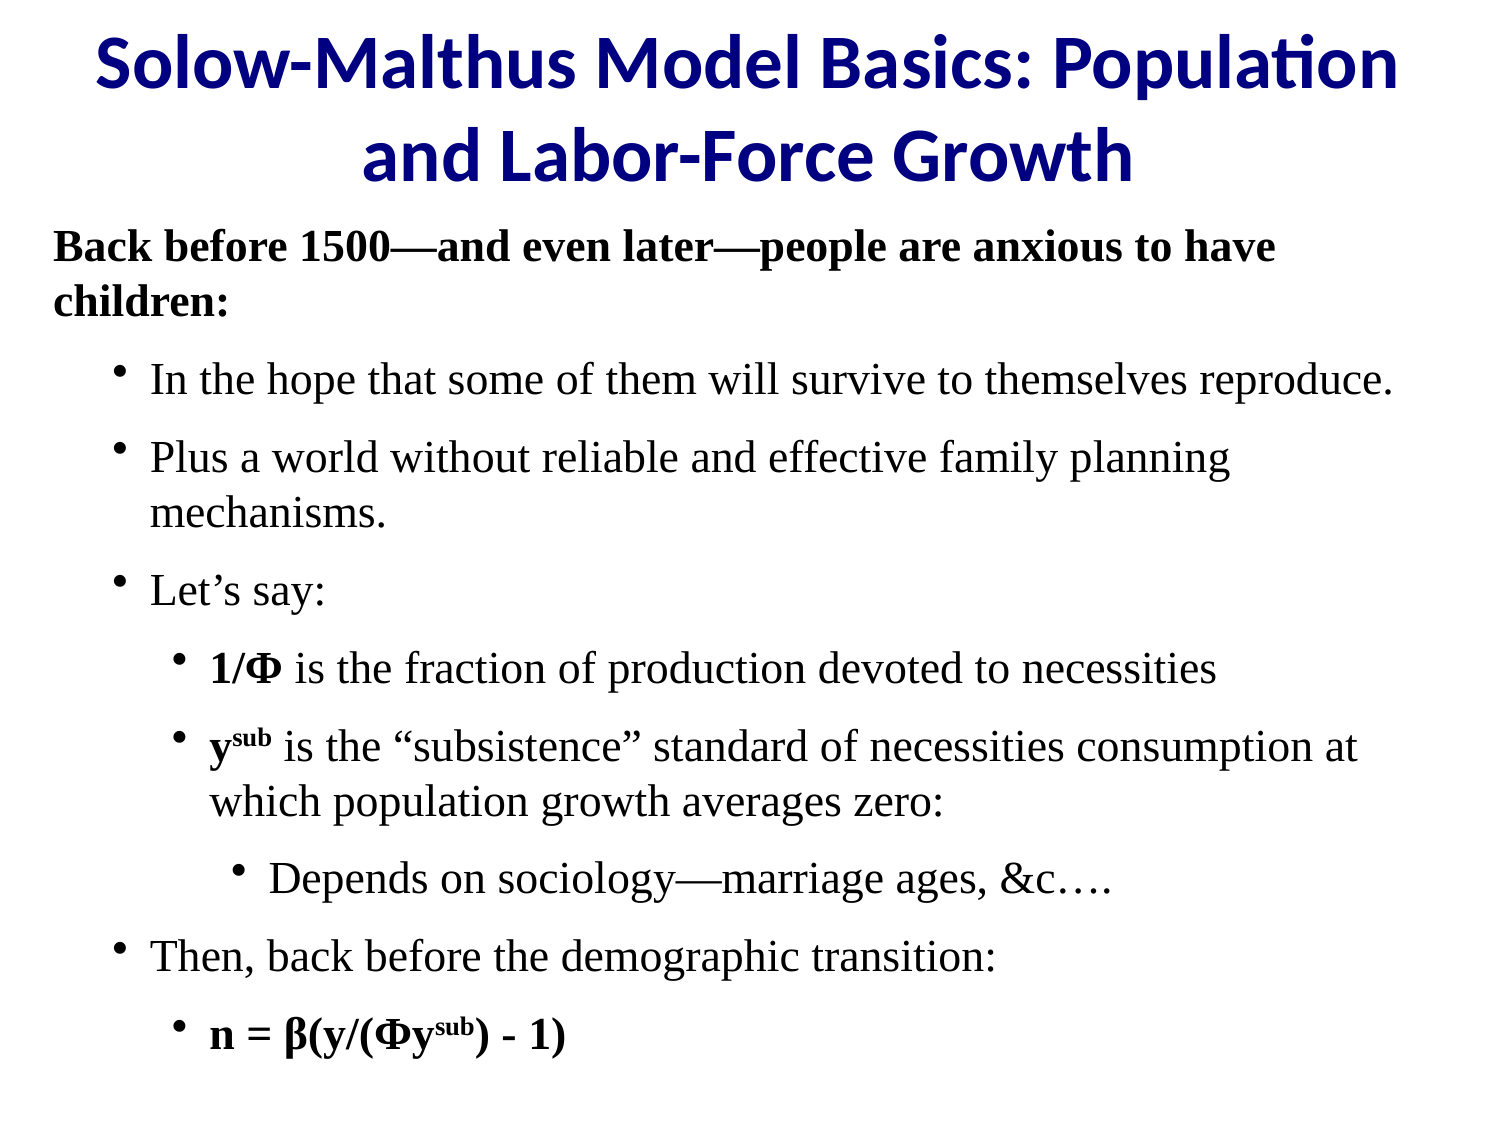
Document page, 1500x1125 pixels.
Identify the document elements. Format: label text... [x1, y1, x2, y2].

list Back before 1500—and even later—people are anxious to have children: In the hope that some of them will survive to themselves reproduce. Plus a world without reliable and effective family planning mechanisms. Let’s say: 1/Φ is the fraction of production devoted to necessities ysub is the “subsistence” standard of necessities consumption at which population growth averages zero: Depends on sociology—marriage ages, &c…. Then, back before the demographic transition: n = β(y/(Φysub) - 1) [44, 209, 1453, 1095]
title Solow-Malthus Model Basics: Population and Labor-Force Growth [44, 0, 1453, 209]
